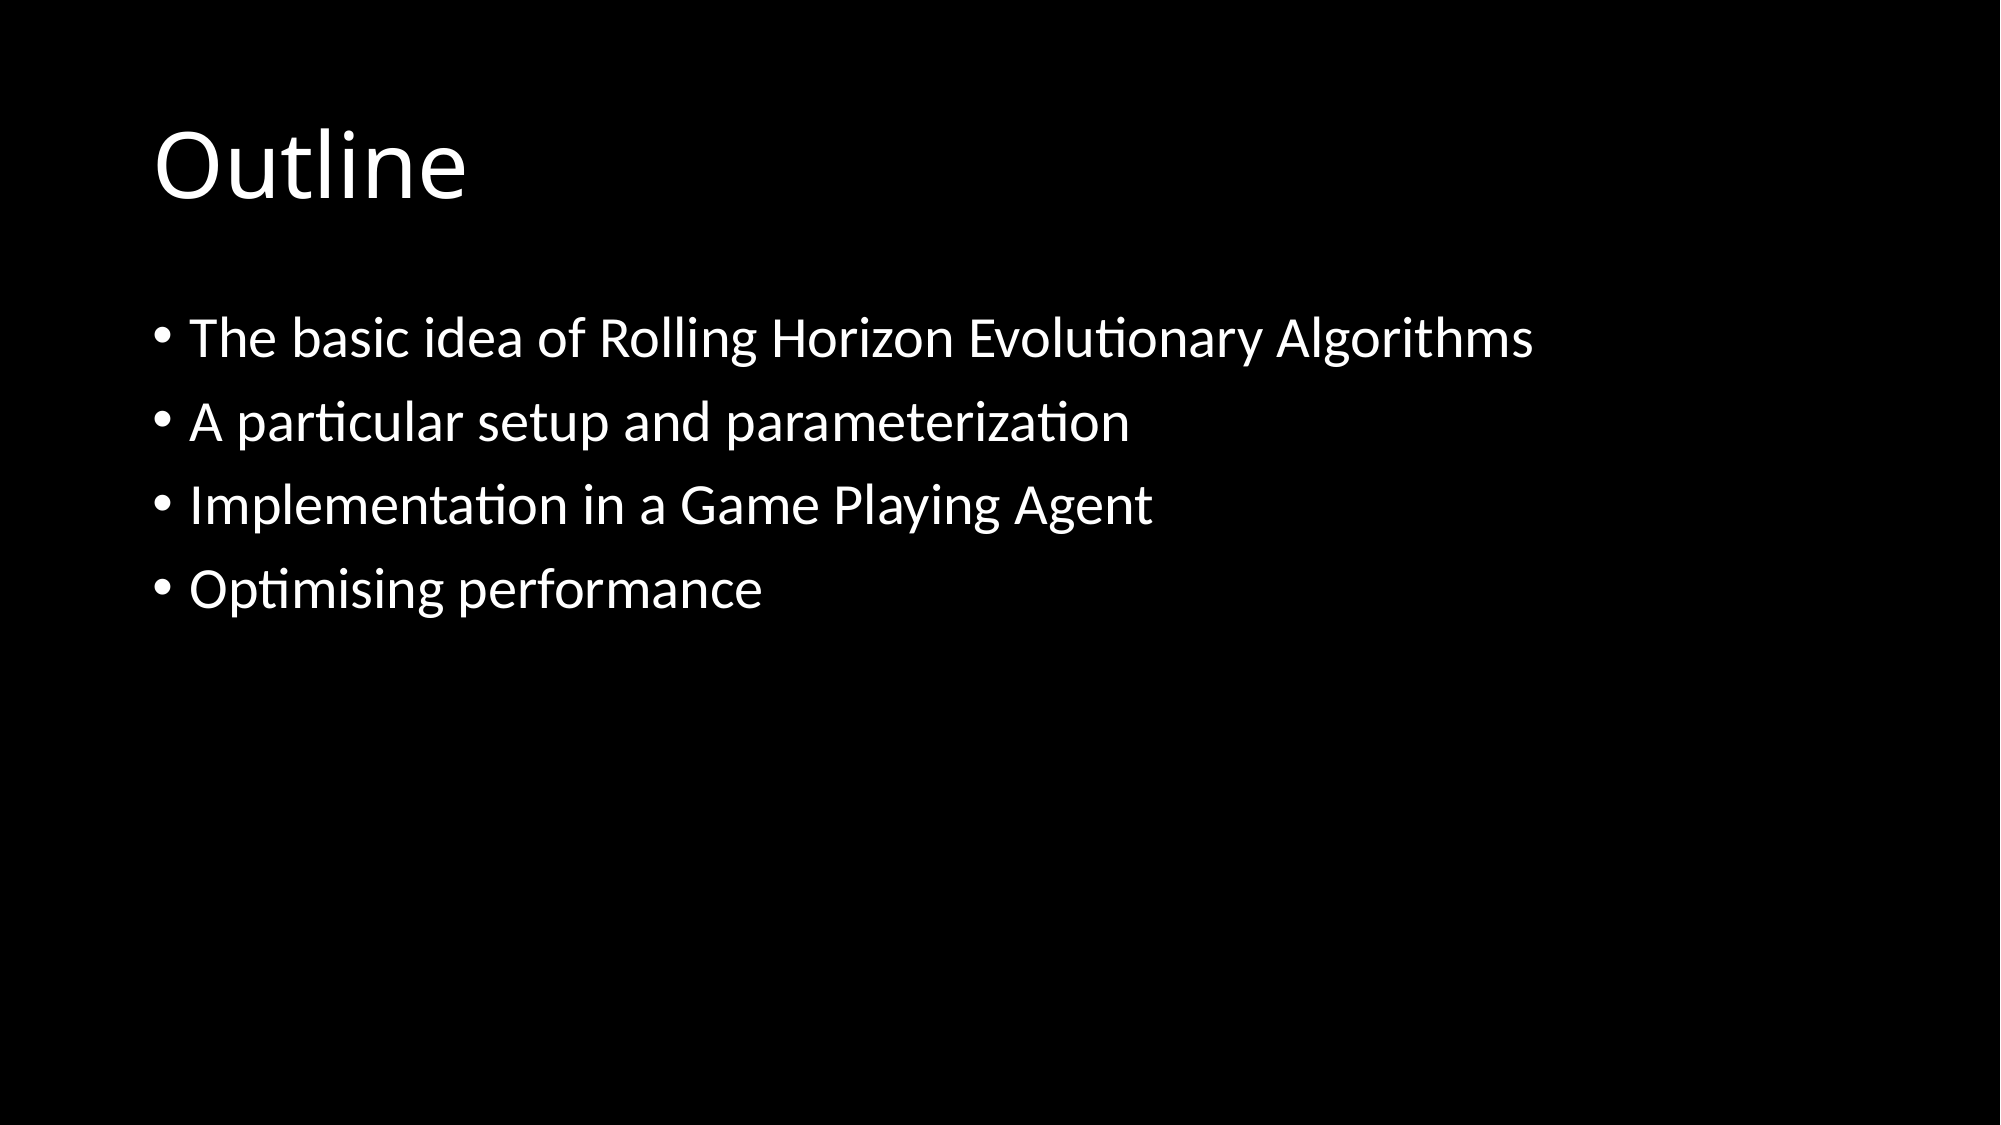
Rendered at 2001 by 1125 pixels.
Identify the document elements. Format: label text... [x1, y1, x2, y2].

title Outline [137, 59, 1863, 278]
list The basic idea of Rolling Horizon Evolutionary Algorithms A particular setup and parameterization Implementation in a Game Playing Agent Optimising performance [137, 299, 1863, 1014]
